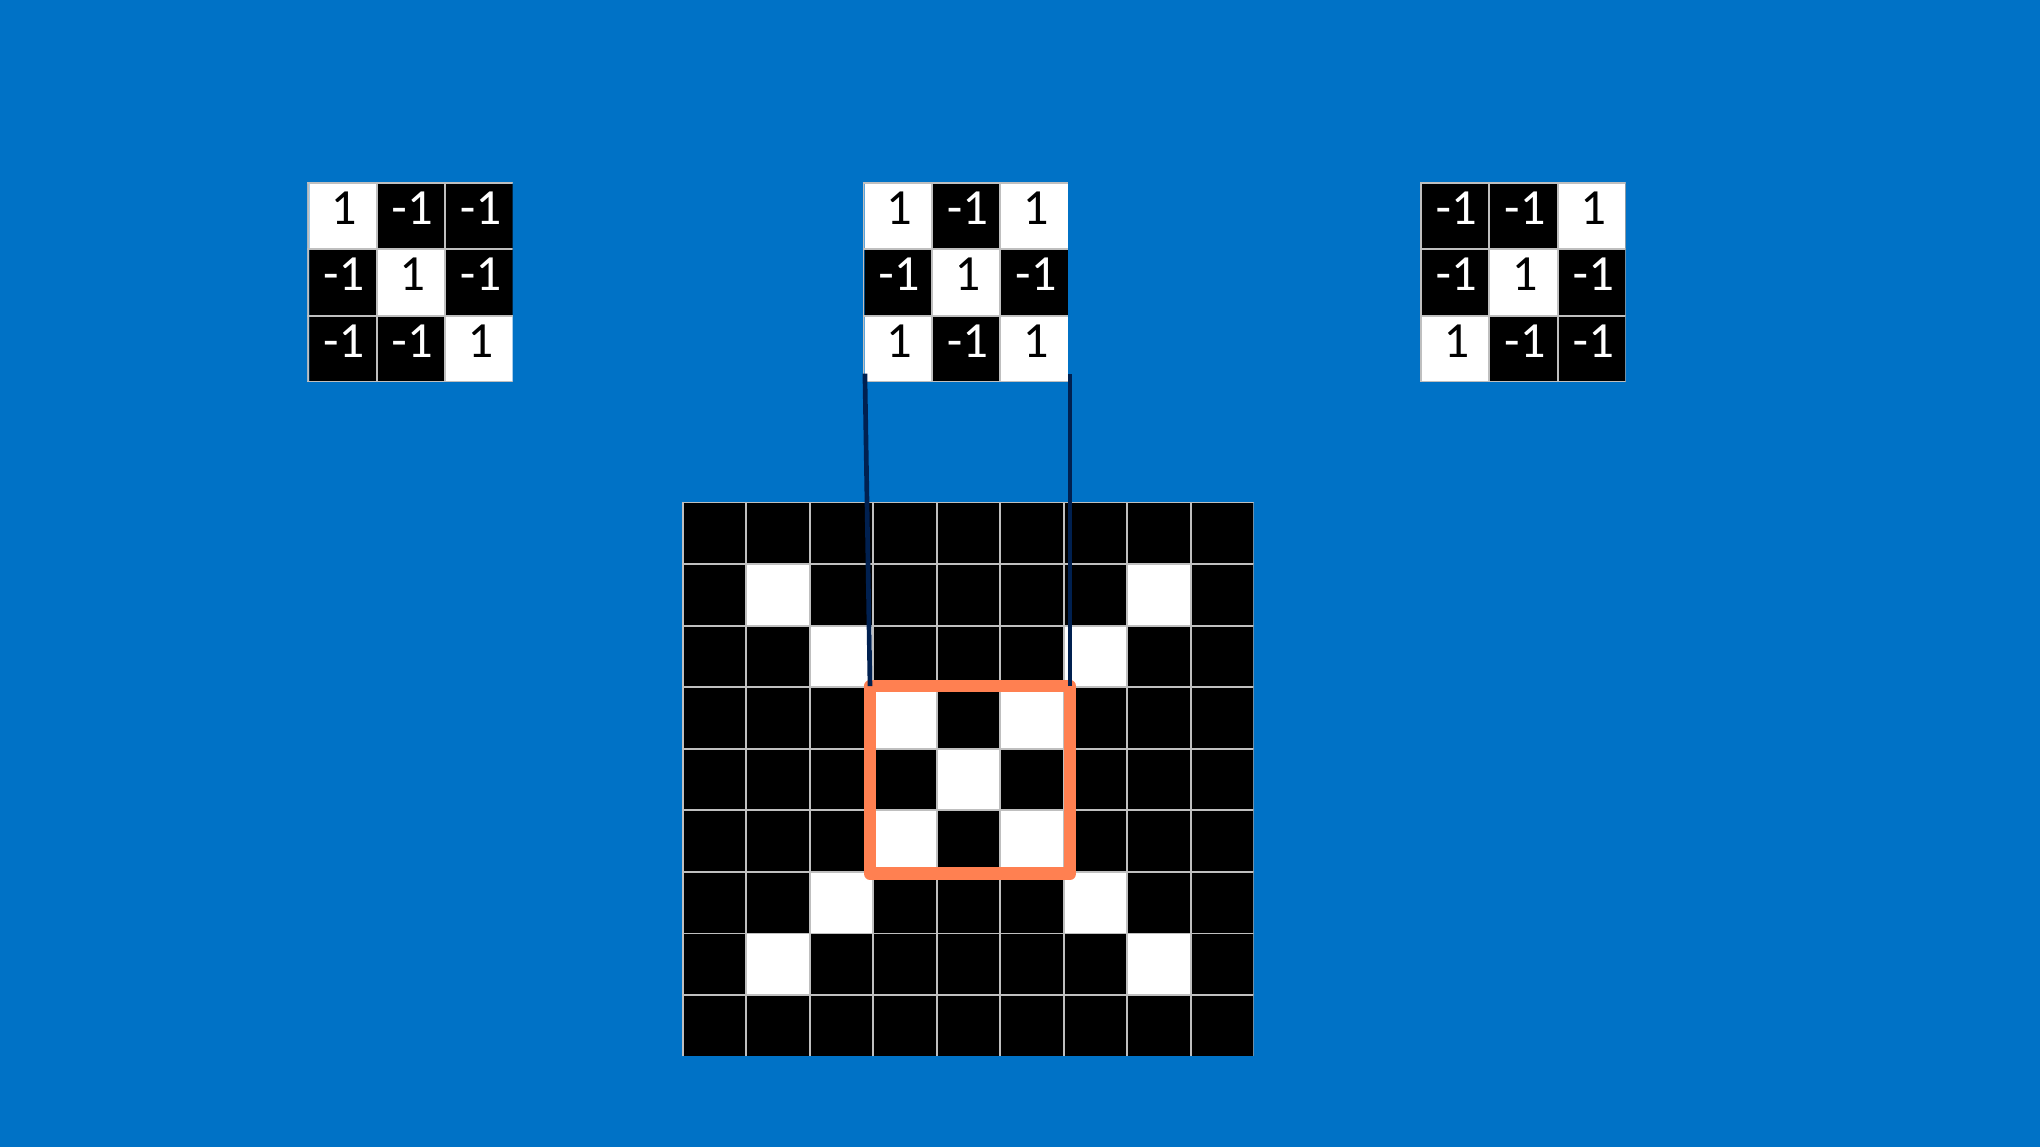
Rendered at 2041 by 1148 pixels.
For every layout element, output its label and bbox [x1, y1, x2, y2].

picture [681, 501, 1256, 1059]
text_box [864, 373, 871, 687]
picture [307, 181, 516, 384]
picture [1419, 181, 1628, 384]
picture [862, 181, 1071, 384]
